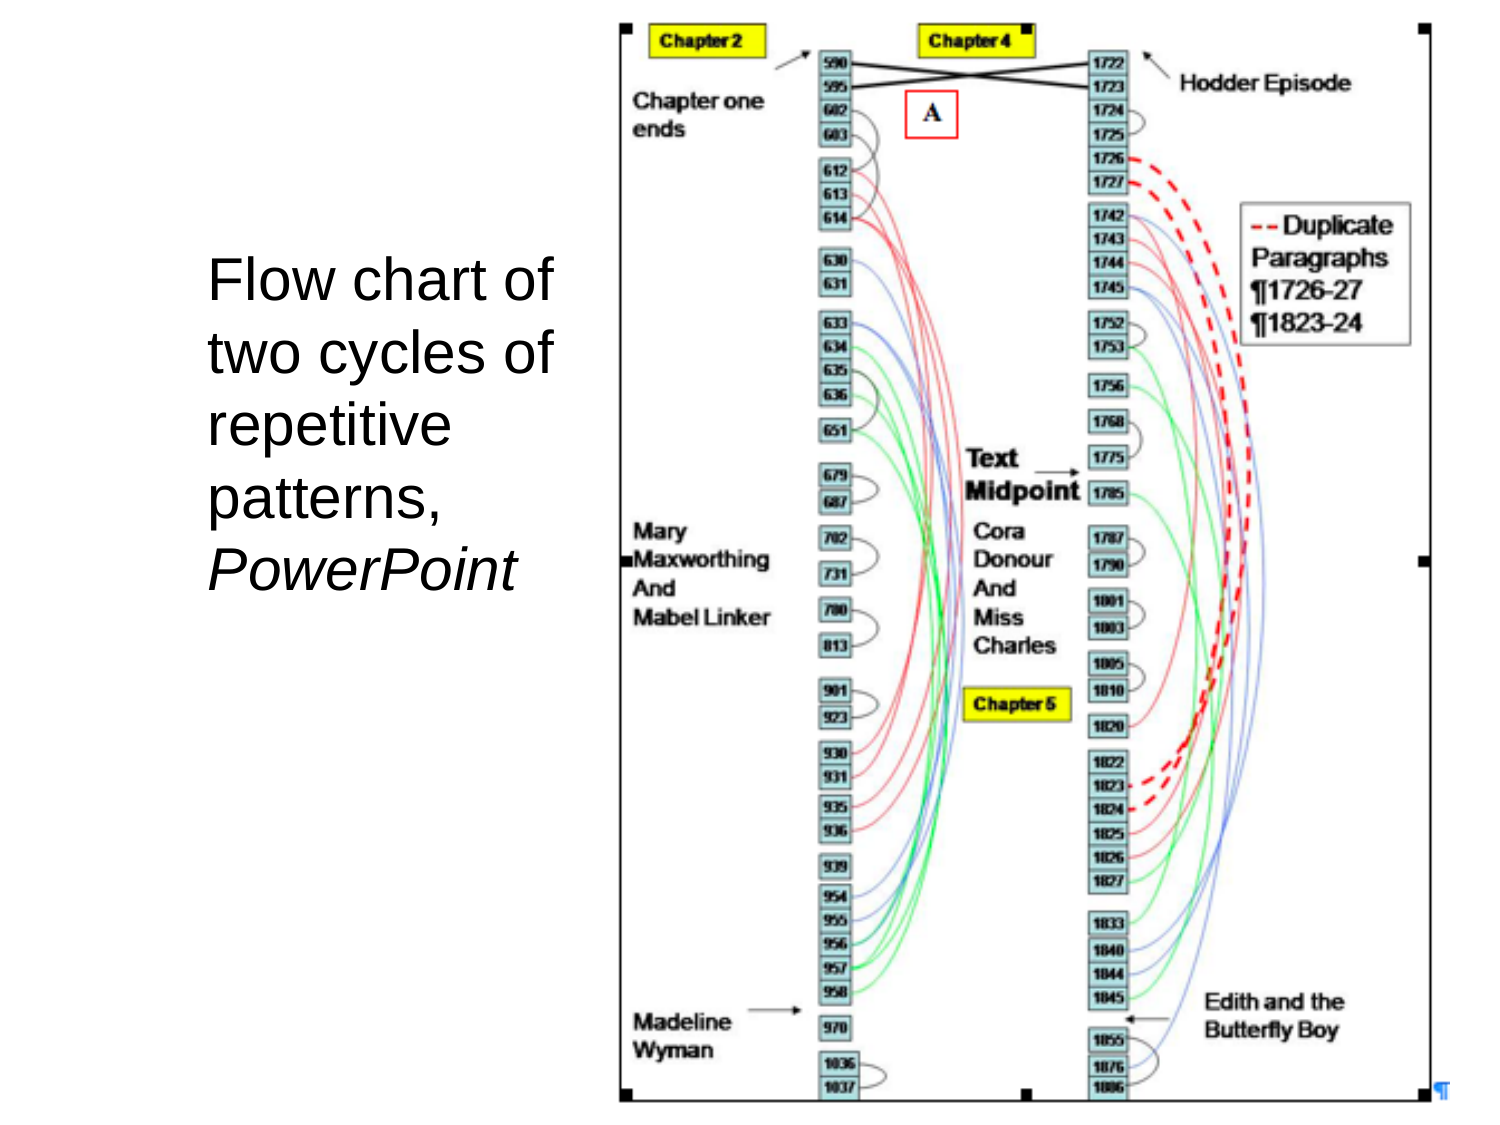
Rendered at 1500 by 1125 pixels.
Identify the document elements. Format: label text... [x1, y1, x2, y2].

picture [602, 17, 1450, 1125]
text_box Flow chart of two cycles of repetitive patterns, PowerPoint [194, 233, 569, 610]
